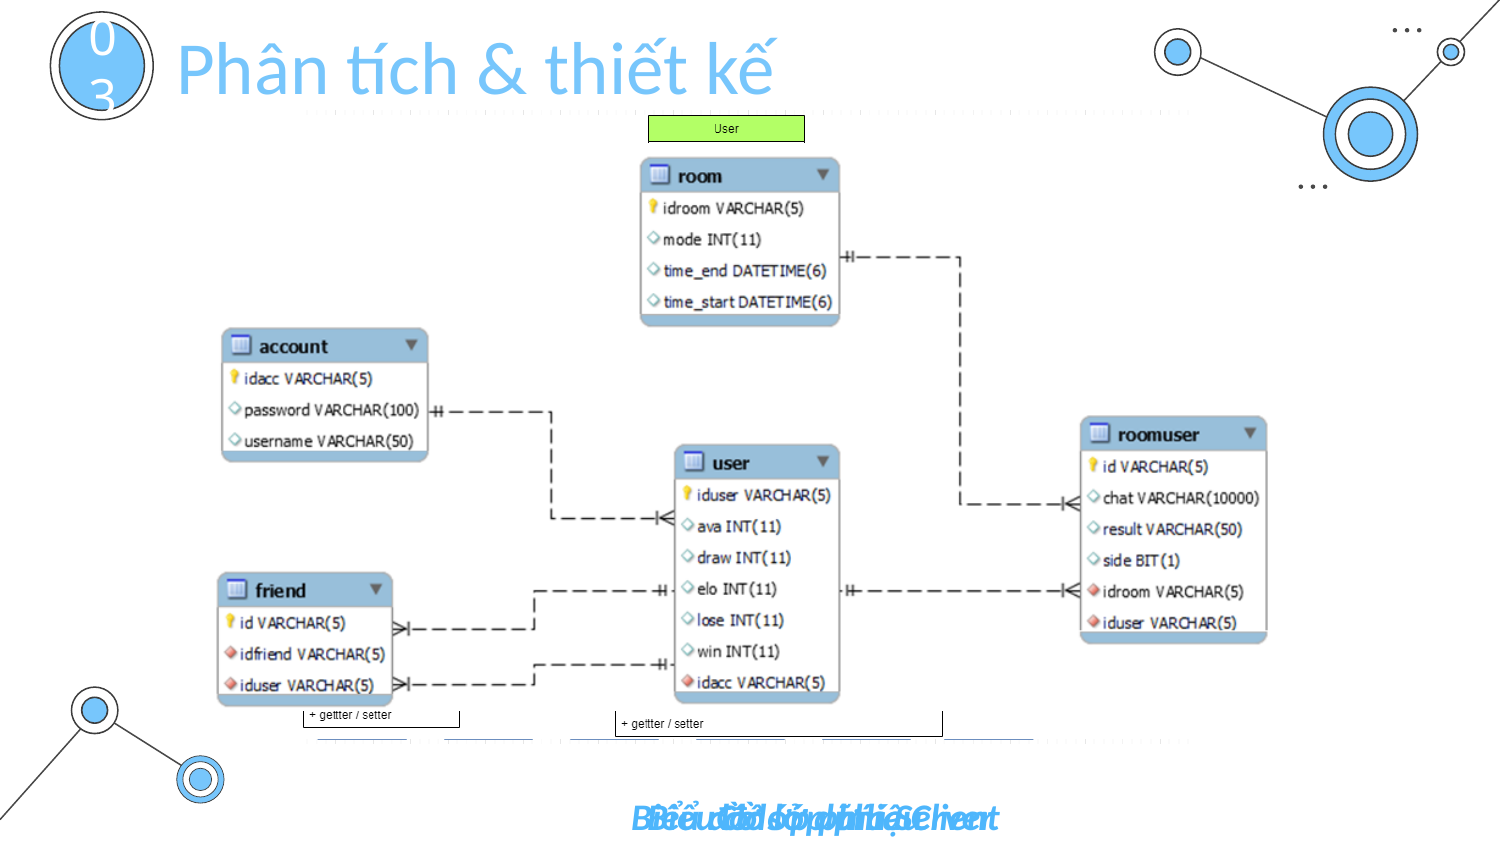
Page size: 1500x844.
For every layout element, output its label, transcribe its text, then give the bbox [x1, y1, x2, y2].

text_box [50, 11, 154, 120]
text_box Cơ sở dữ liệu [701, 751, 961, 844]
text_box Biểu đồ lớp phía Server [616, 751, 701, 844]
text_box Phân tích & thiết kế [161, 4, 1278, 101]
text_box Biểu đồ lớp phía Server [961, 751, 1046, 844]
picture [203, 110, 1297, 744]
